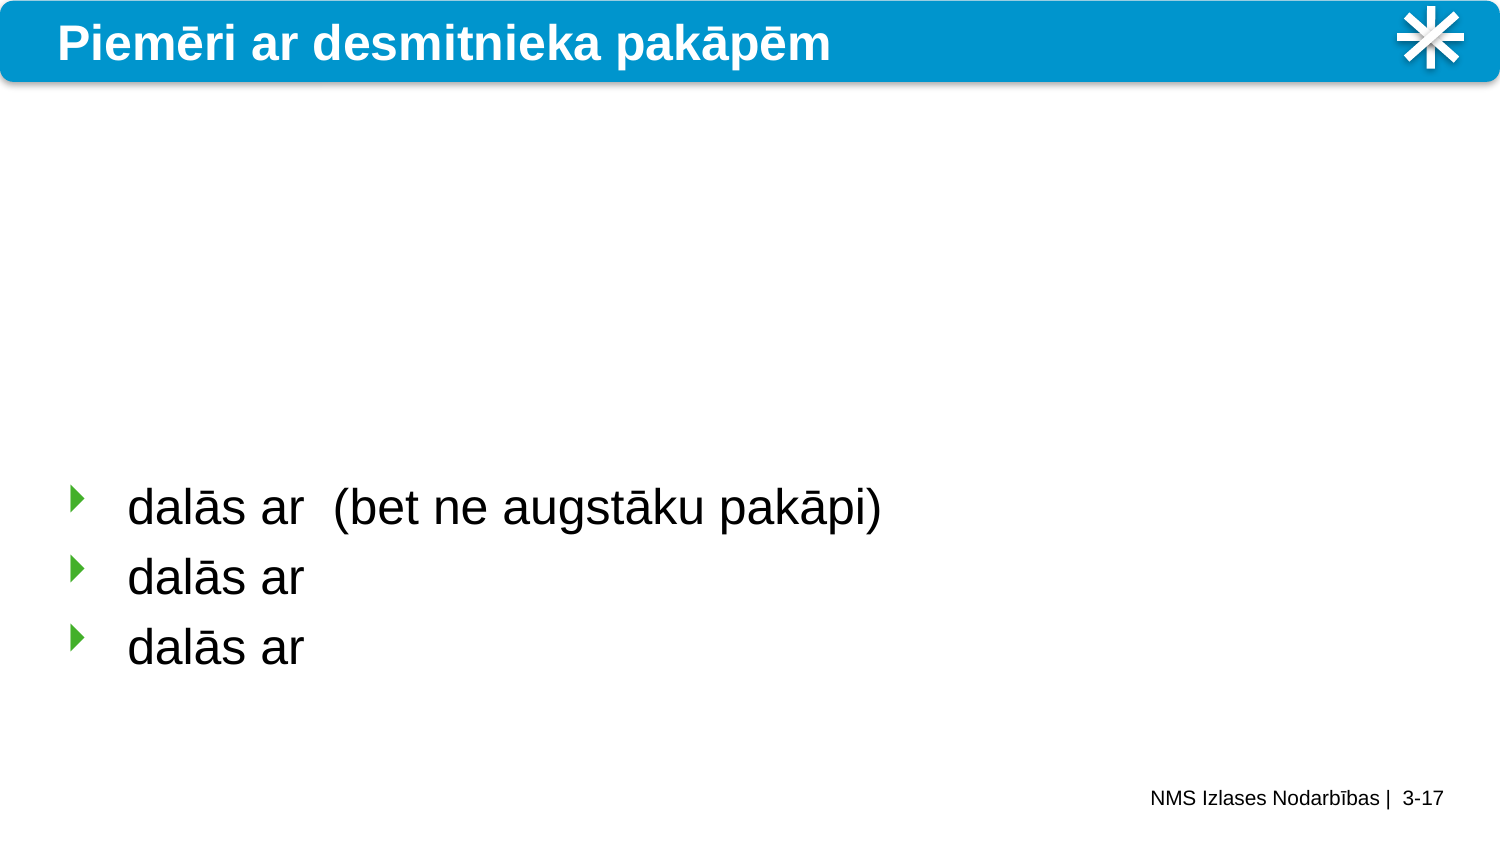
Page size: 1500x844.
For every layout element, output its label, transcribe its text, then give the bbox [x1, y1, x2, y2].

title Piemēri ar desmitnieka pakāpēm [56, 10, 1297, 73]
